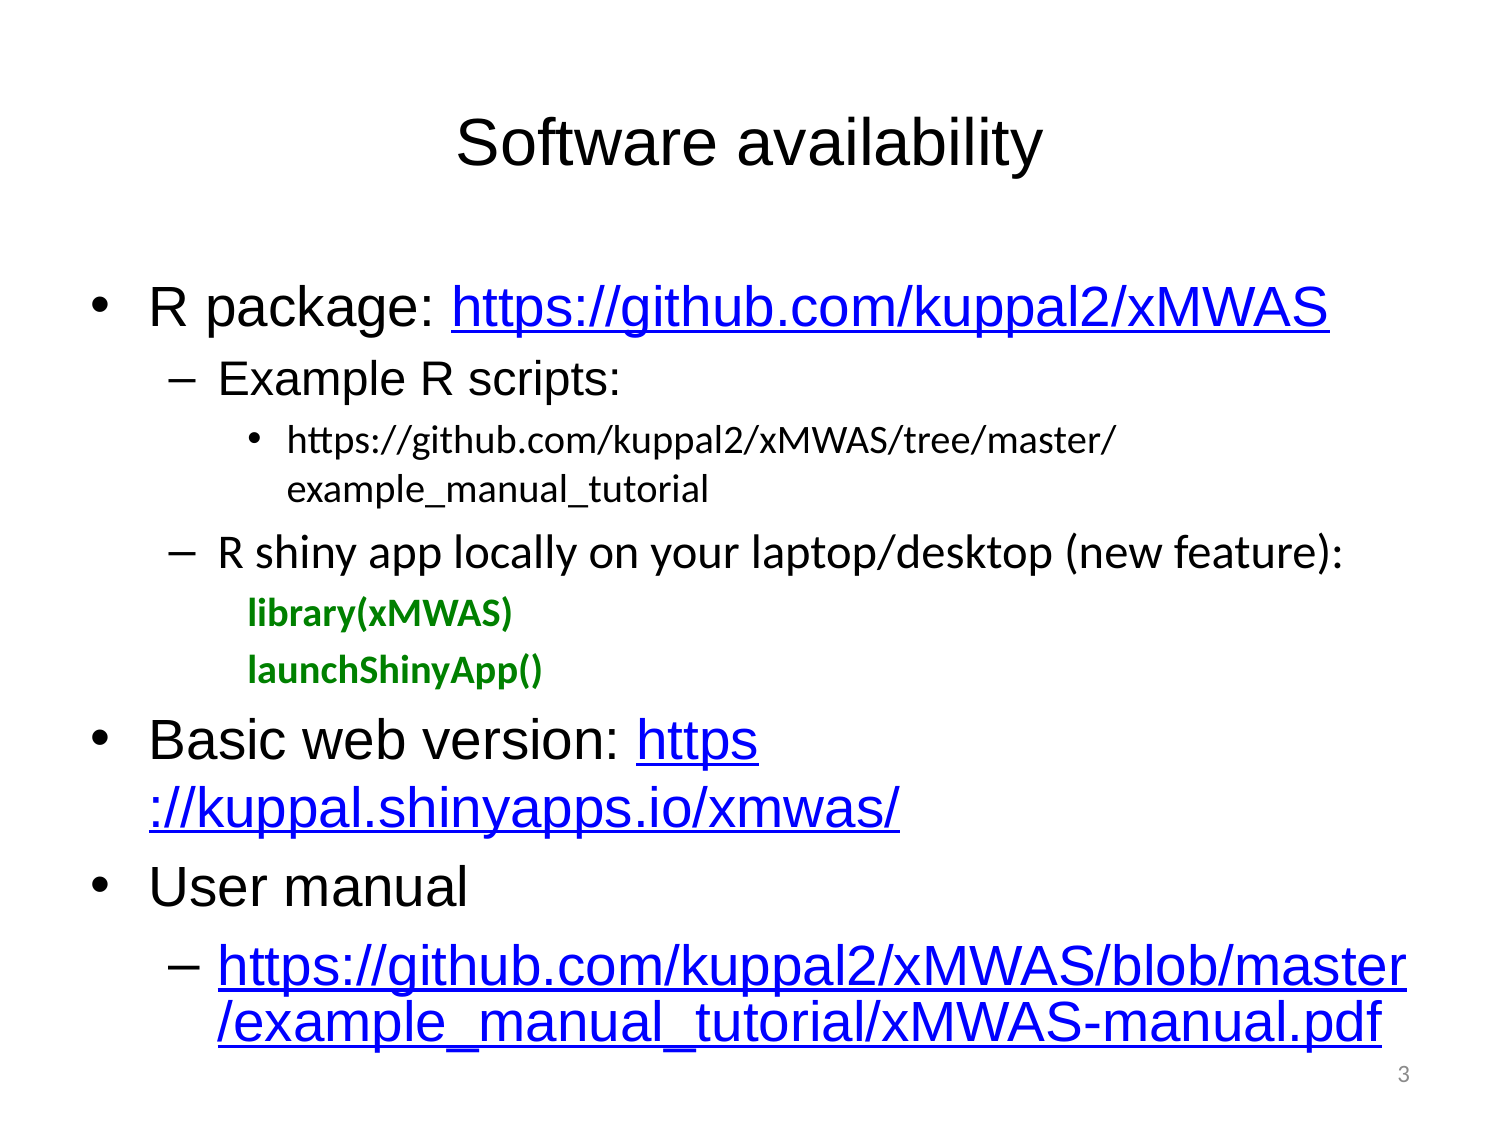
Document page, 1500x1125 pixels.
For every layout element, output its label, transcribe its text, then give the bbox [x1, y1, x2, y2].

list R package: https://github.com/kuppal2/xMWAS Example R scripts: https://github.com/kuppal2/xMWAS/tree/master/example_manual_tutorial R shiny app locally on your laptop/desktop (new feature): library(xMWAS) launchShinyApp() Basic web version: https://kuppal.shinyapps.io/xmwas/ User manual https://github.com/kuppal2/xMWAS/blob/master/example_manual_tutorial/xMWAS-manual.pdf [75, 262, 1425, 1005]
slide_number 3 [1074, 1042, 1425, 1103]
title Software availability [75, 45, 1425, 233]
